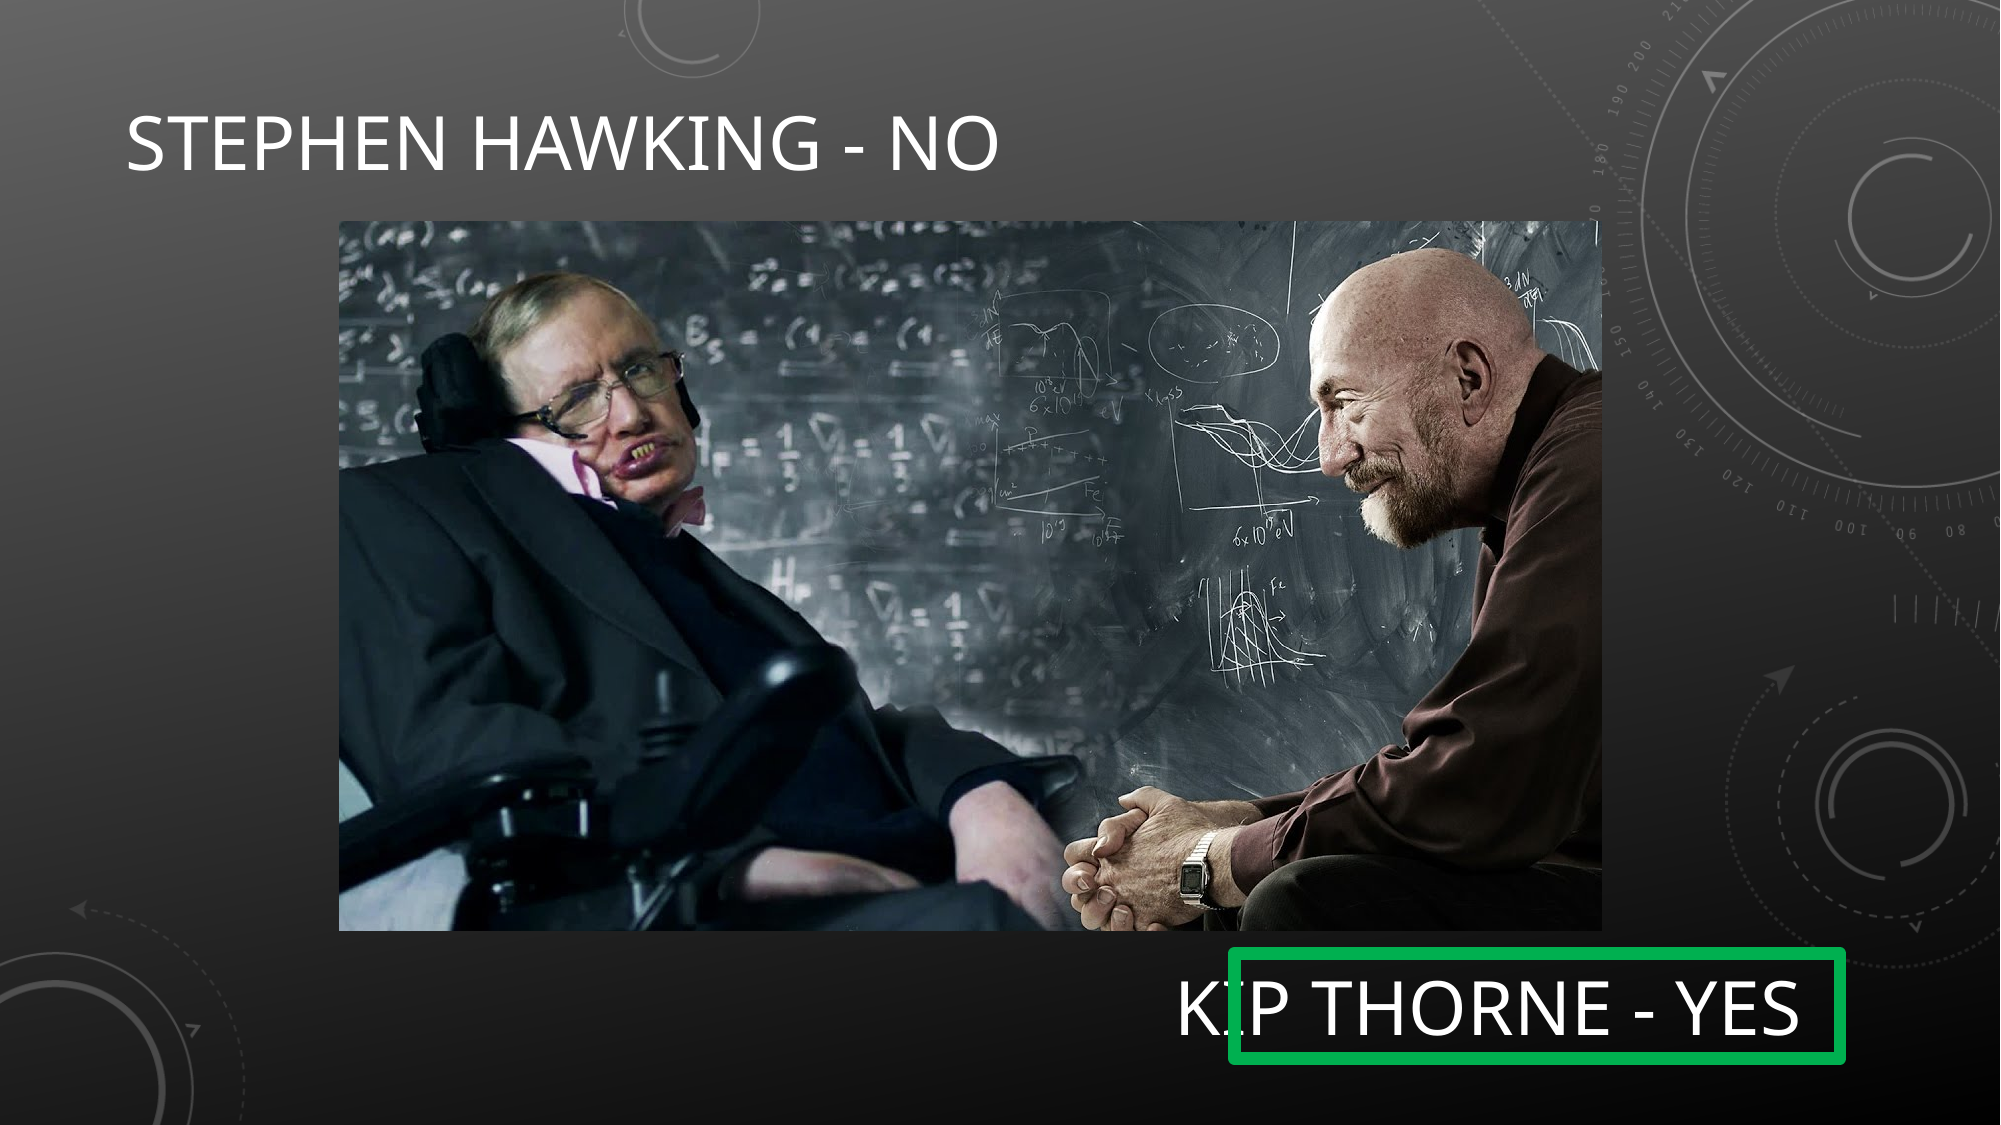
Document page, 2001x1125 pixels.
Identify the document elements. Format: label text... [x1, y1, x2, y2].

text_box [1233, 952, 1842, 1060]
picture [0, 0, 2000, 1125]
text_box Stephen Hawking - No [111, 88, 1803, 222]
text_box Kip Thorne - Yes [124, 953, 1817, 1087]
